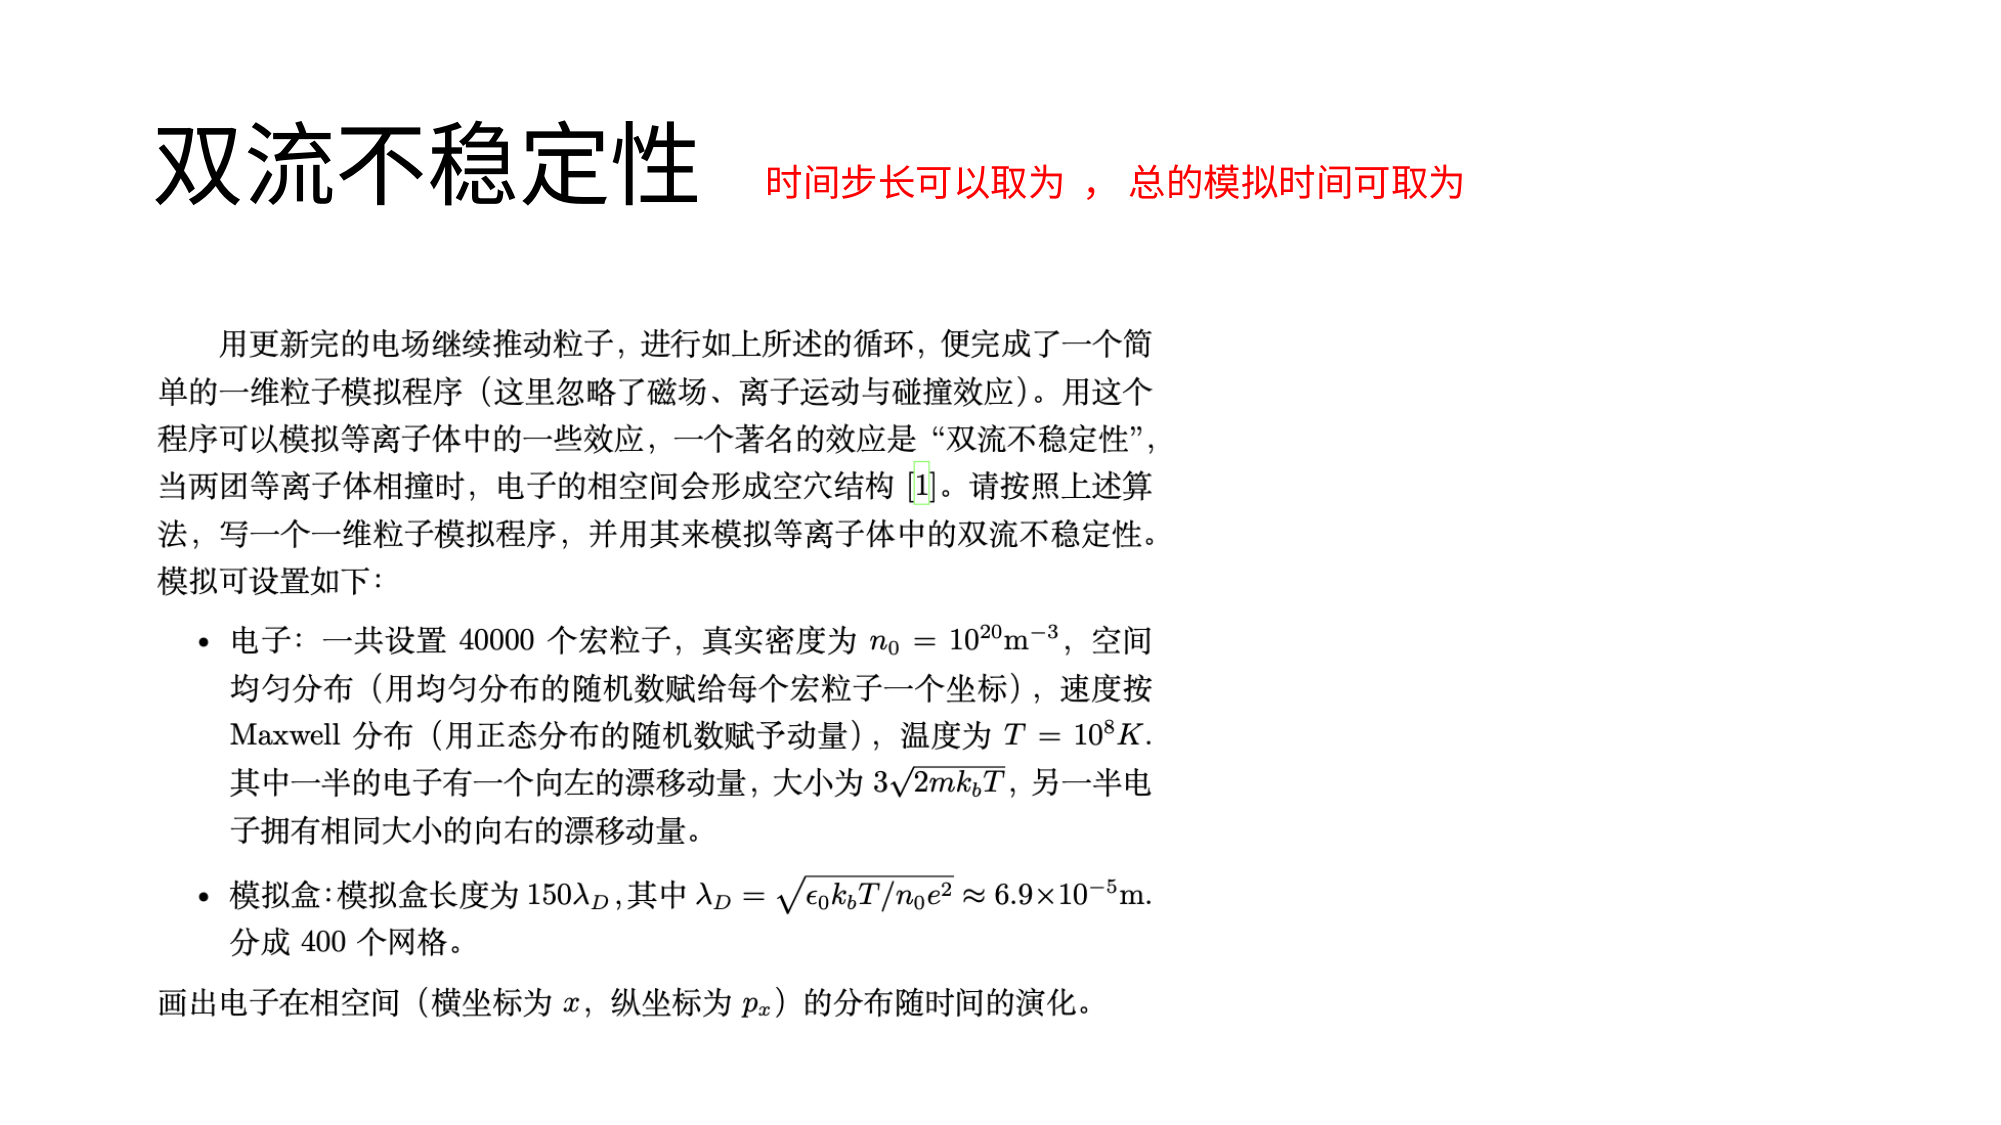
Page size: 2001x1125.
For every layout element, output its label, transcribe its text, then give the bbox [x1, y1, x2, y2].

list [137, 320, 1169, 1034]
title 双流不稳定性 [137, 59, 1863, 278]
